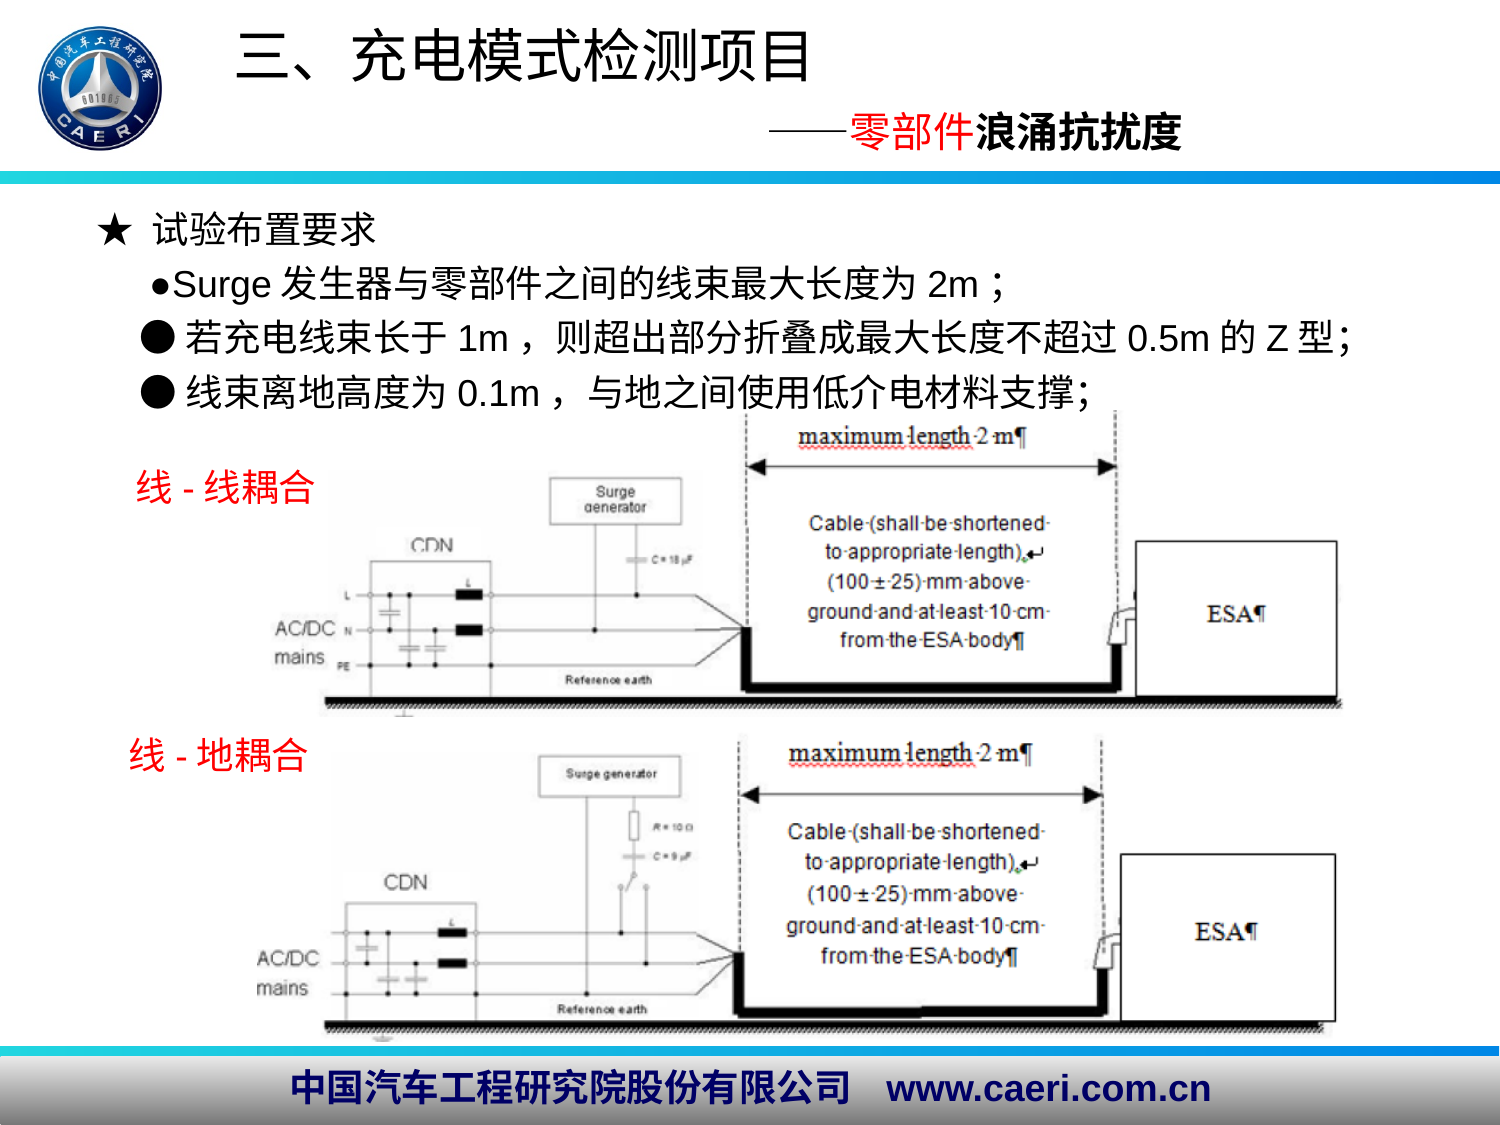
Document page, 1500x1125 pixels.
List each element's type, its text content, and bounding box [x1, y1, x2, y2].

picture [257, 726, 1343, 1043]
picture [269, 409, 1348, 718]
text_box ★ 试验布置要求 ●Surge发生器与零部件之间的线束最大长度为2m； ●若充电线束长于1m，则超出部分折叠成最大长度不超过0.5m的Z型； ●线束离地高度为0.1m，与地之间使用低介电材料支撑； [82, 199, 1454, 421]
title 三、充电模式检测项目 ——零部件浪涌抗扰度 [218, 11, 1465, 164]
picture [609, 1047, 657, 1057]
text_box 线-地耦合 [114, 724, 258, 785]
picture [35, 23, 164, 153]
text_box 线-线耦合 [121, 456, 264, 517]
